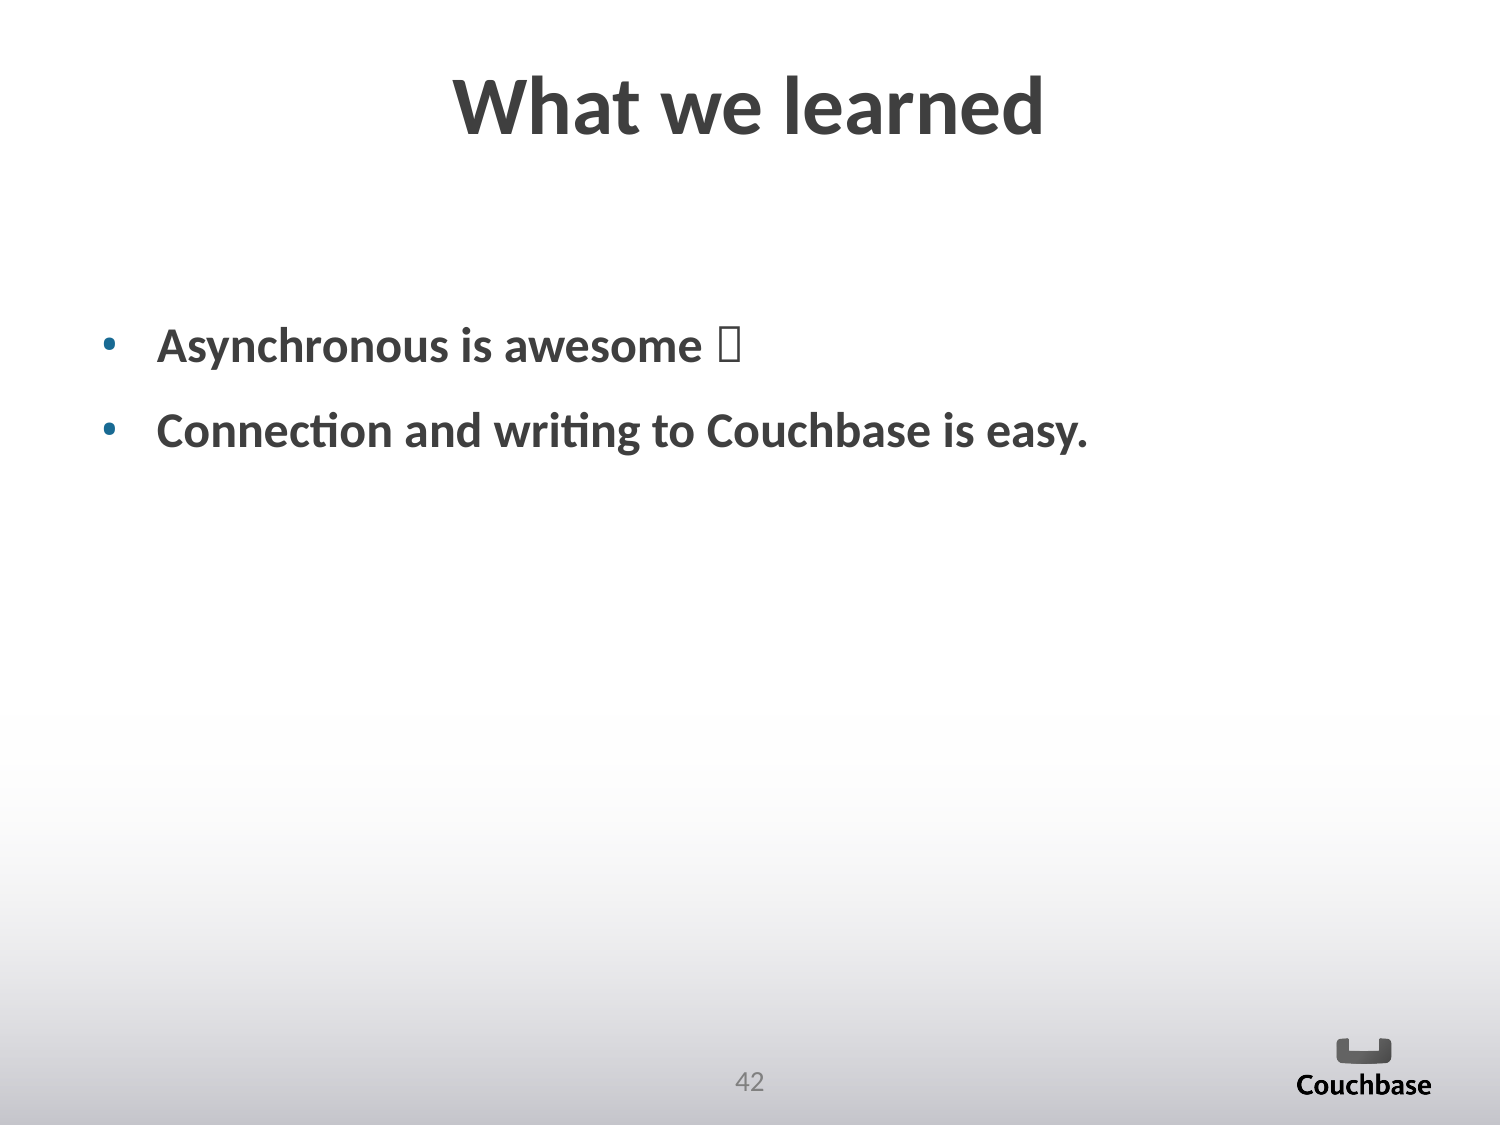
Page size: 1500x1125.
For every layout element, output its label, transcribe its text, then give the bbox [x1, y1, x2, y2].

picture [1277, 1016, 1451, 1116]
list Asynchronous is awesome  Connection and writing to Couchbase is easy. [100, 312, 1425, 1030]
title What we learned [75, 62, 1425, 233]
